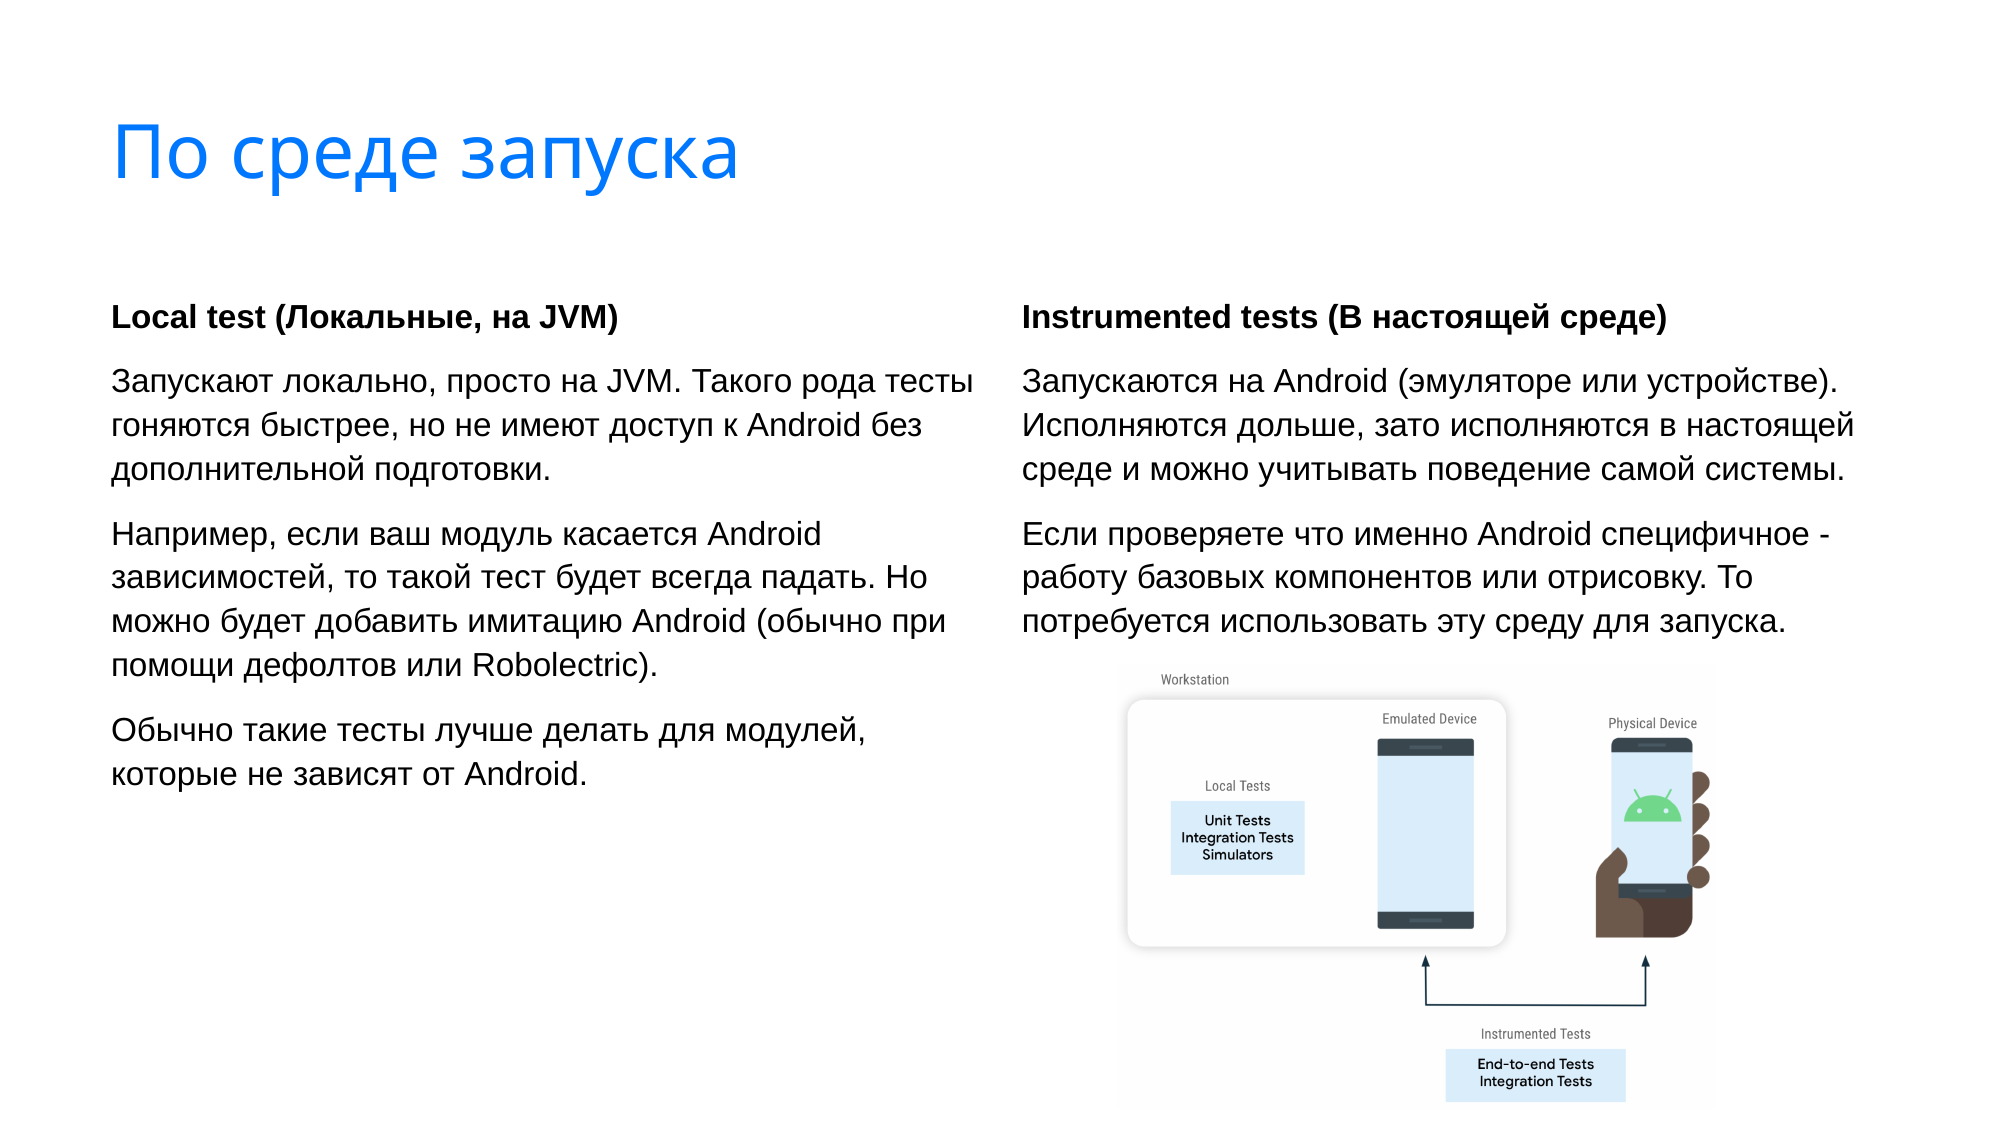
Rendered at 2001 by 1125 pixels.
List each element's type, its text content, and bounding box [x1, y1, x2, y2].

picture [1117, 663, 1716, 1110]
list Local test (Локальные, на JVM) Запускают локально, просто на JVM. Такого рода тесты гоняются быстрее, но не имеют доступ к Android без дополнительной подготовки. Например, если ваш модуль касается Android зависимостей, то такой тест будет всегда падать. Но можно будет добавить имитацию Android (обычно при помощи дефолтов или Robolectric). Обычно такие тесты лучше делать для модулей, которые не зависят от Android. [111, 290, 982, 1018]
title По среде запуска [111, 113, 1892, 220]
list Instrumented tests (В настоящей среде) Запускаются на Android (эмуляторе или устройстве). Исполняются дольше, зато исполняются в настоящей среде и можно учитывать поведение самой системы. Если проверяете что именно Android специфичное - работу базовых компонентов или отрисовку. То потребуется использовать эту среду для запуска. [1021, 290, 1892, 1018]
